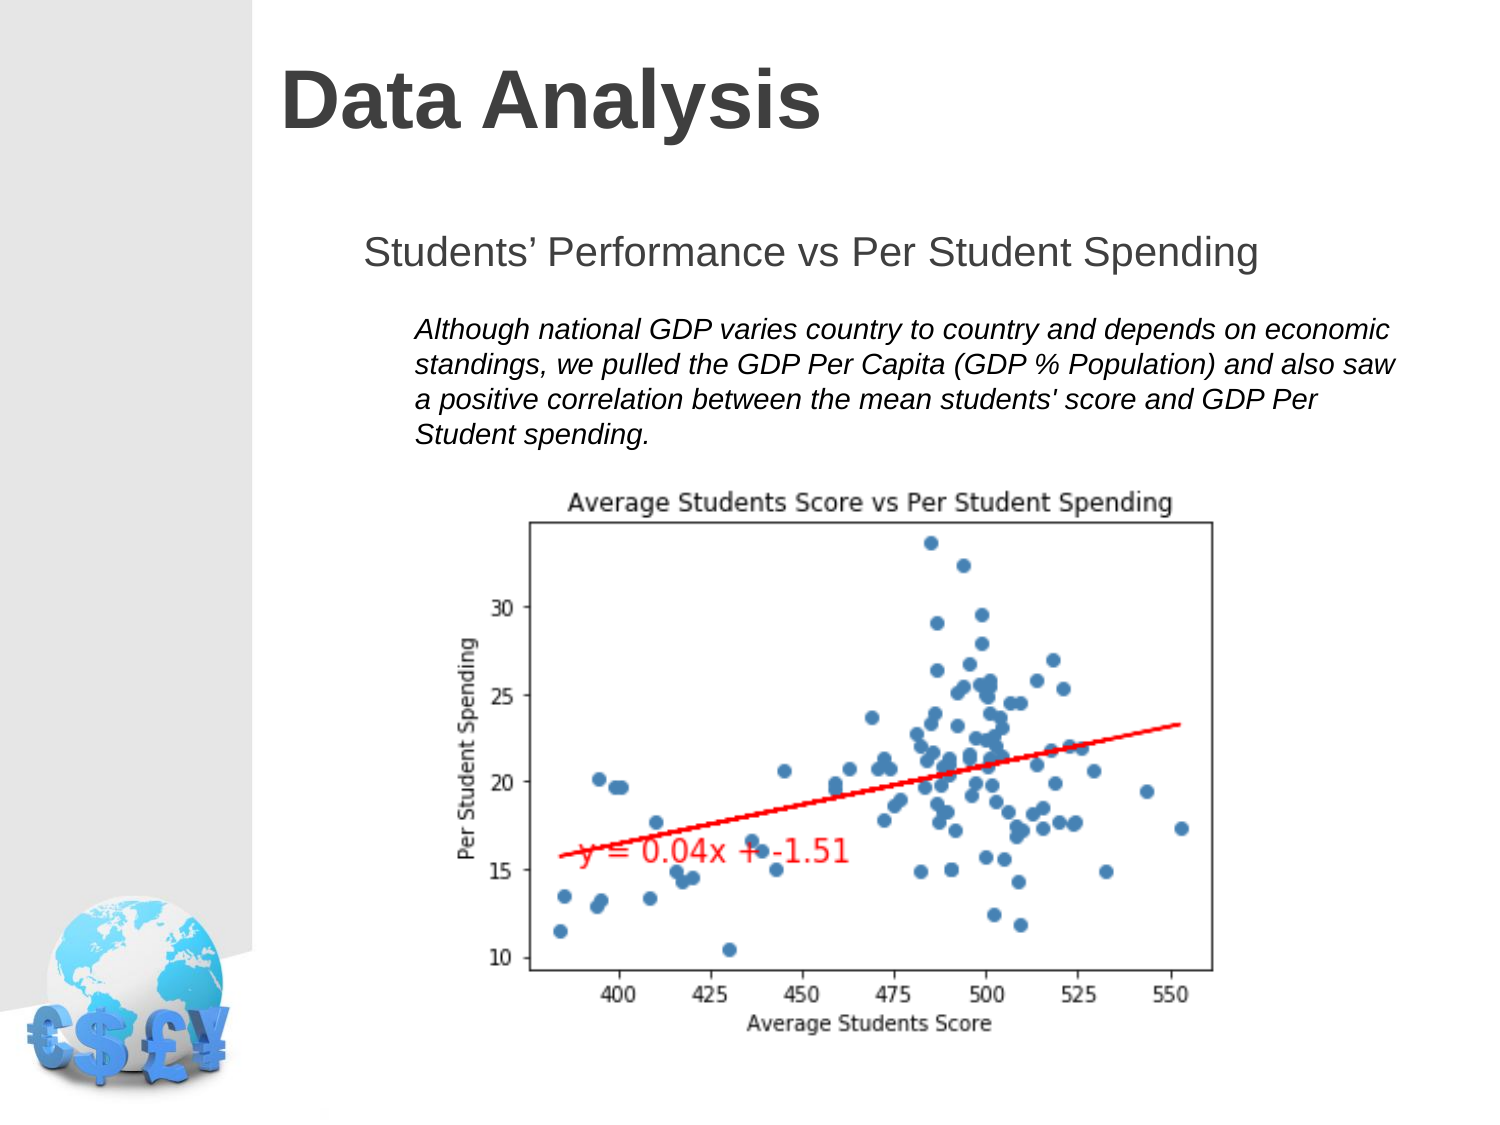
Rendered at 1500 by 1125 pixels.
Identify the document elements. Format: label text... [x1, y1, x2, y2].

list Although national GDP varies country to country and depends on economic standings, we pulled the GDP Per Capita (GDP % Population) and also saw a positive correlation between the mean students' score and GDP Per Student spending. [350, 302, 1427, 479]
list Students’ Performance vs Per Student Spending [348, 208, 1425, 284]
picture [0, 0, 1500, 1125]
title Data Analysis [265, 0, 1500, 176]
